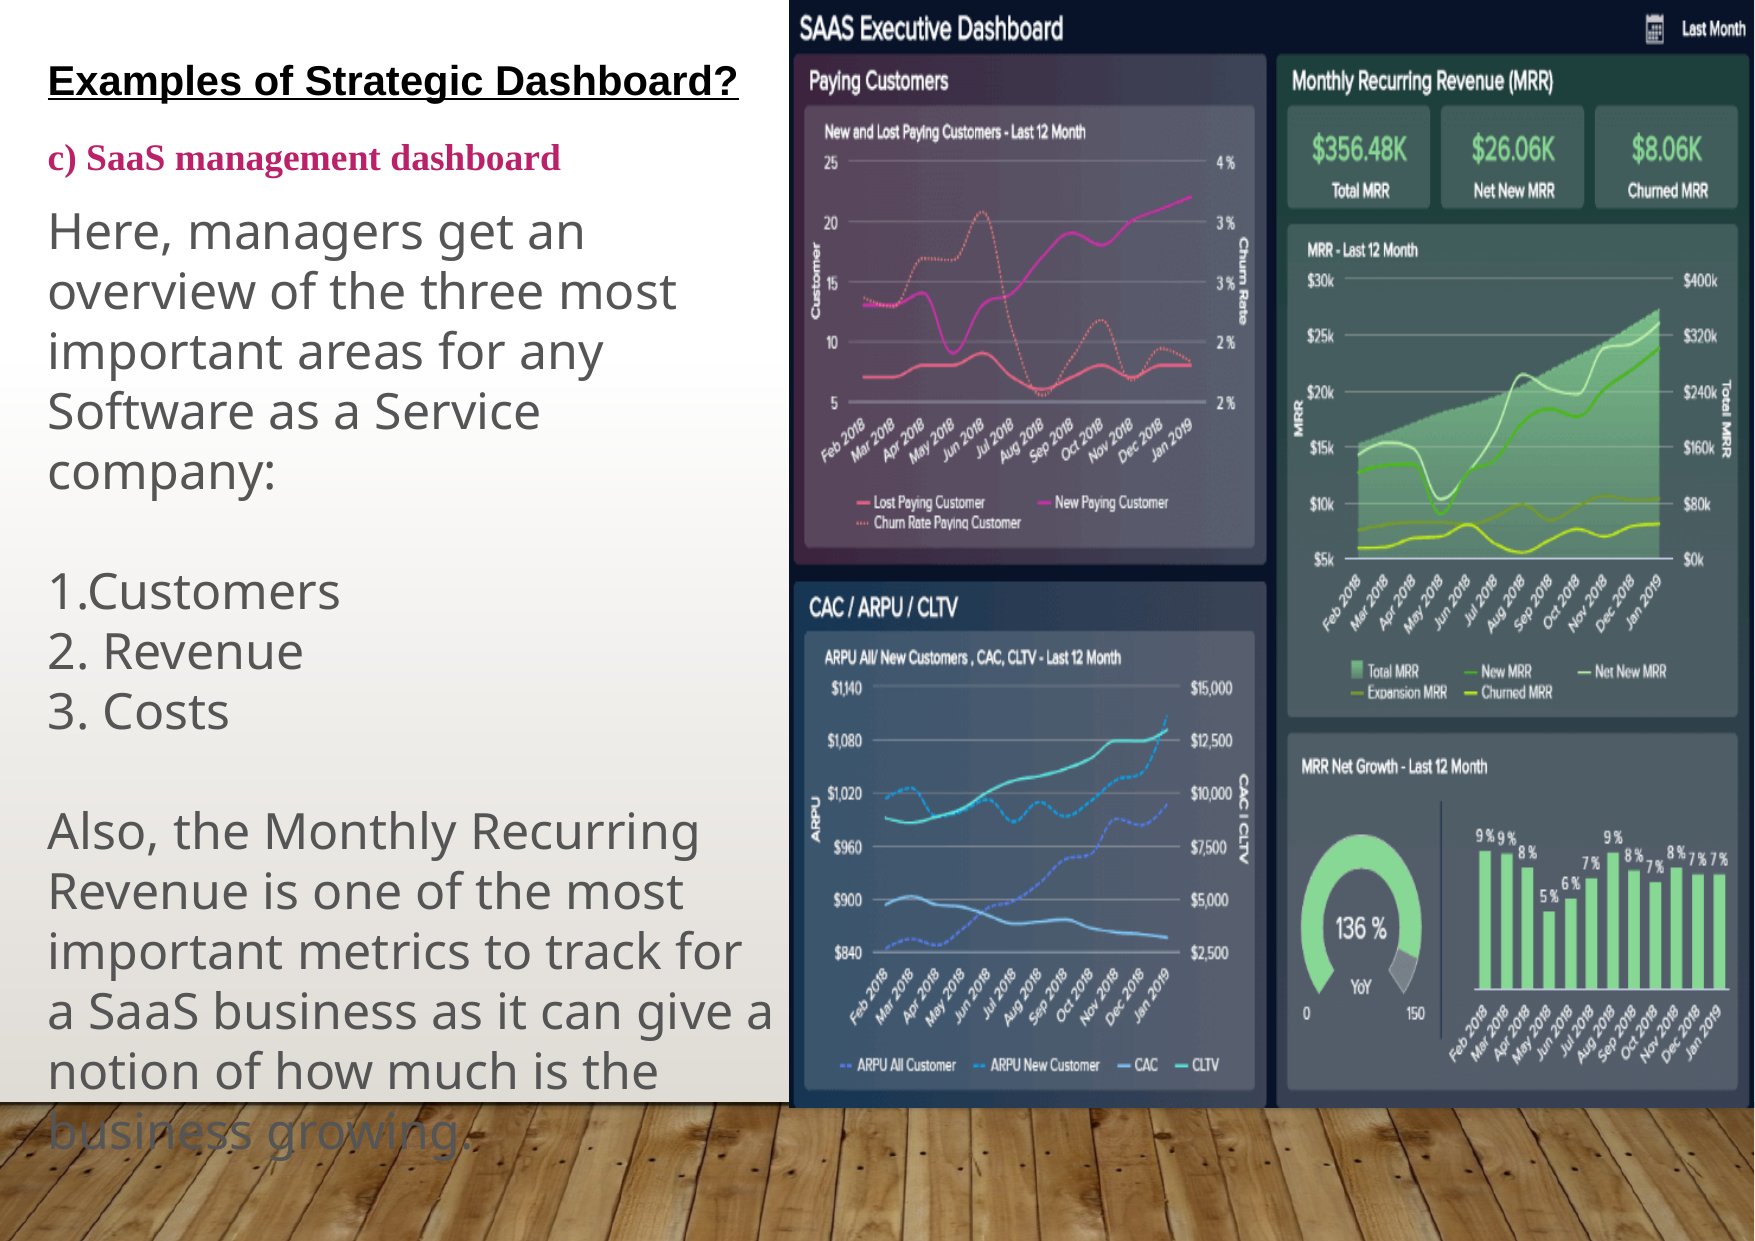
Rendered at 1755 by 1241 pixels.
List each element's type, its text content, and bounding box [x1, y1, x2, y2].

text_box c) SaaS management dashboard Here, managers get an overview of the three most important areas for any Software as a Service company: 1.Customers 2. Revenue 3. Costs Also, the Monthly Recurring Revenue is one of the most important metrics to track for a SaaS business as it can give a notion of how much is the business growing. [47, 132, 777, 1076]
picture [0, 0, 1755, 1241]
text_box Examples of Strategic Dashboard? [47, 28, 750, 110]
